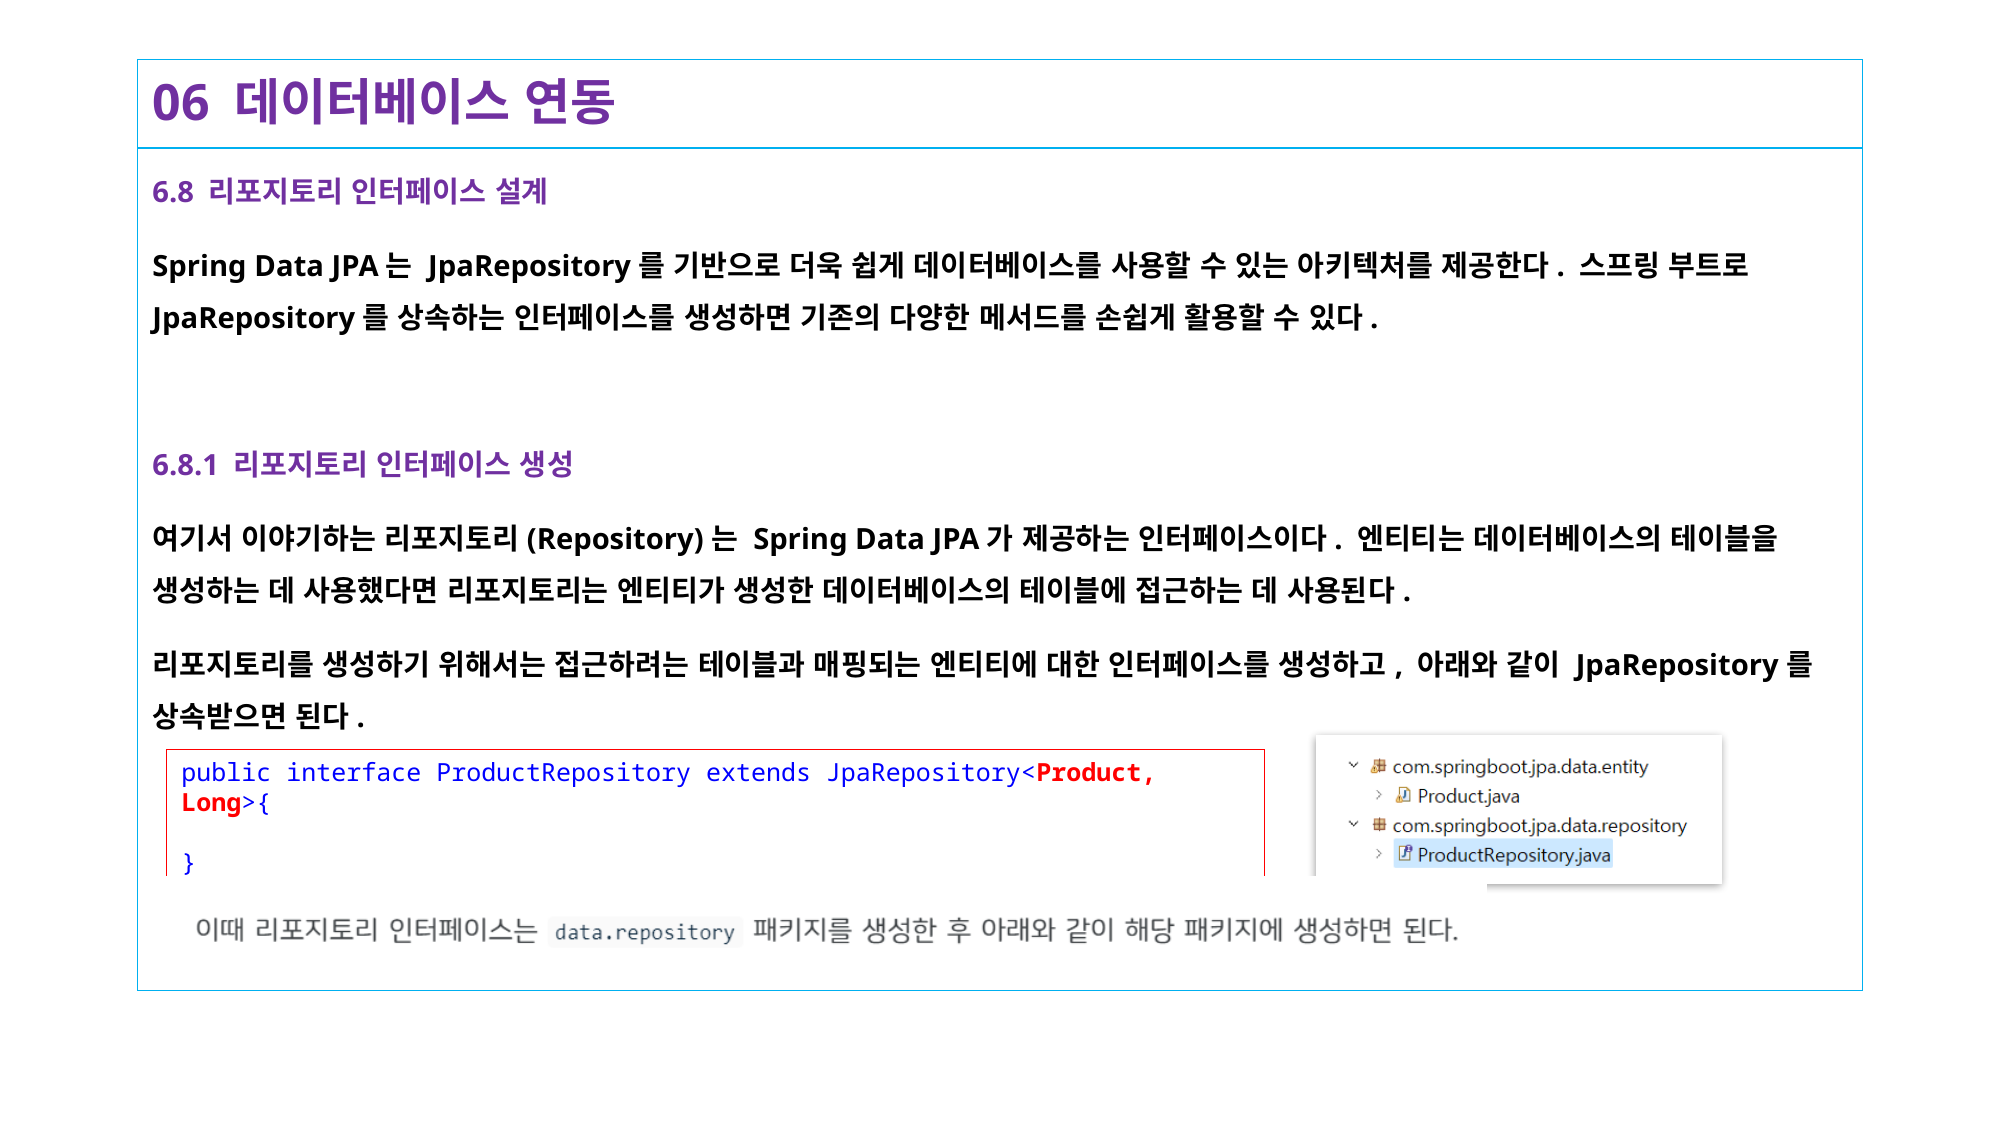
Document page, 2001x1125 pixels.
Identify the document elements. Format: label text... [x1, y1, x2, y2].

picture [176, 890, 1473, 966]
list 6.8 리포지토리 인터페이스 설계 Spring Data JPA는 JpaRepository를 기반으로 더욱 쉽게 데이터베이스를 사용할 수 있는 아키텍처를 제공한다. 스프링 부트로 JpaRepository를 상속하는 인터페이스를 생성하면 기존의 다양한 메서드를 손쉽게 활용할 수 있다. 6.8.1 리포지토리 인터페이스 생성 여기서 이야기하는 리포지토리(Repository)는 Spring Data JPA가 제공하는 인터페이스이다. 엔티티는 데이터베이스의 테이블을 생성하는 데 사용했다면 리포지토리는 엔티티가 생성한 데이터베이스의 테이블에 접근하는 데 사용된다. 리포지토리를 생성하기 위해서는 접근하려는 테이블과 매핑되는 엔티티에 대한 인터페이스를 생성하고, 아래와 같이 JpaRepository를 상속받으면 된다. [137, 148, 1863, 991]
picture [1330, 749, 1708, 870]
text_box public interface ProductRepository extends JpaRepository<Product, Long>{ } [166, 749, 1265, 876]
title 06 데이터베이스 연동 [137, 59, 1863, 148]
